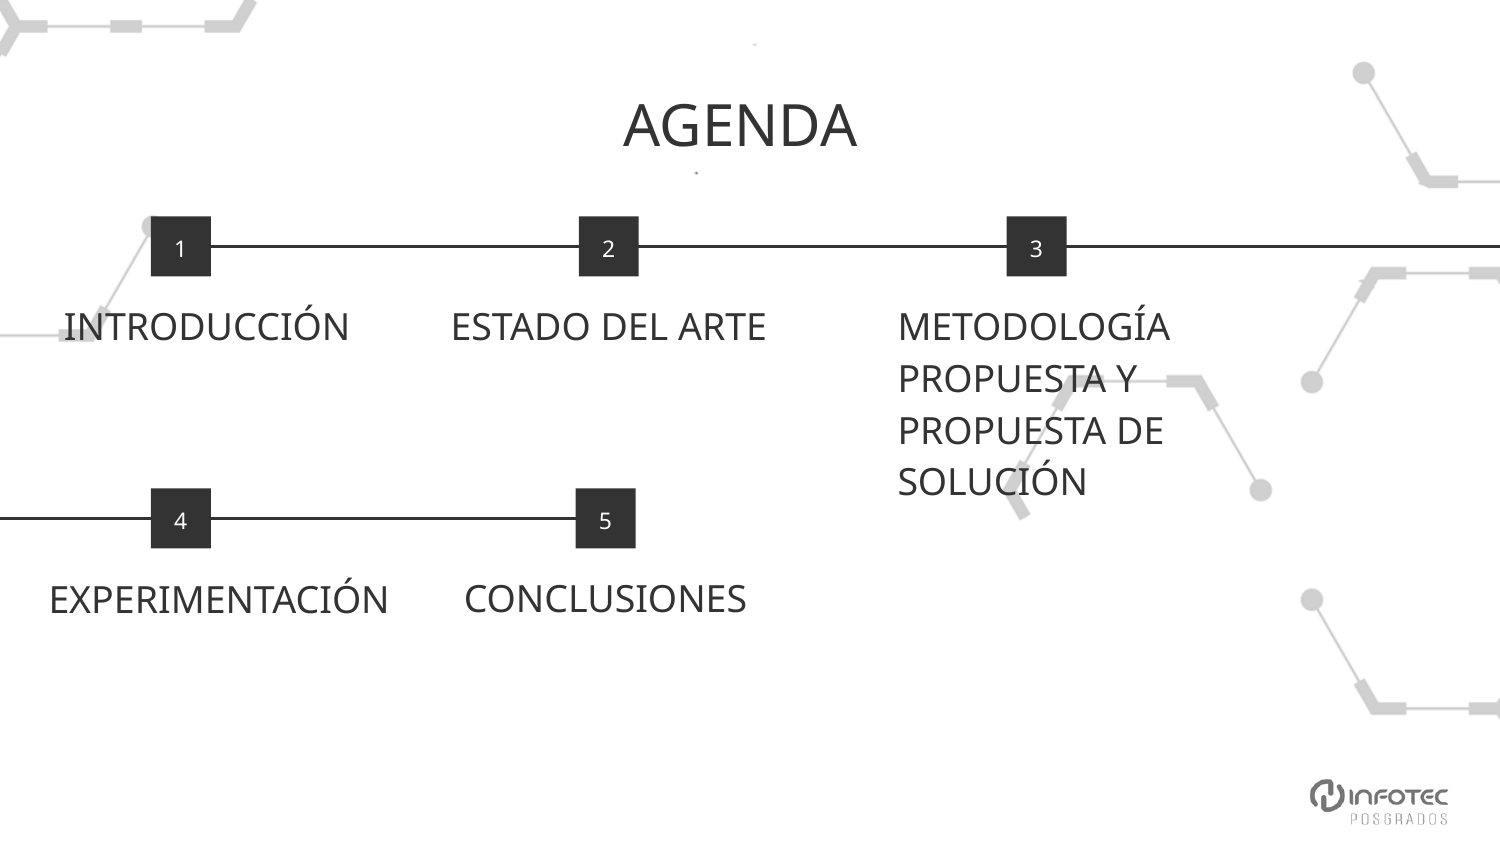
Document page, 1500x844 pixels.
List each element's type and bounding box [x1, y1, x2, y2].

text_box [0, 0, 1500, 844]
